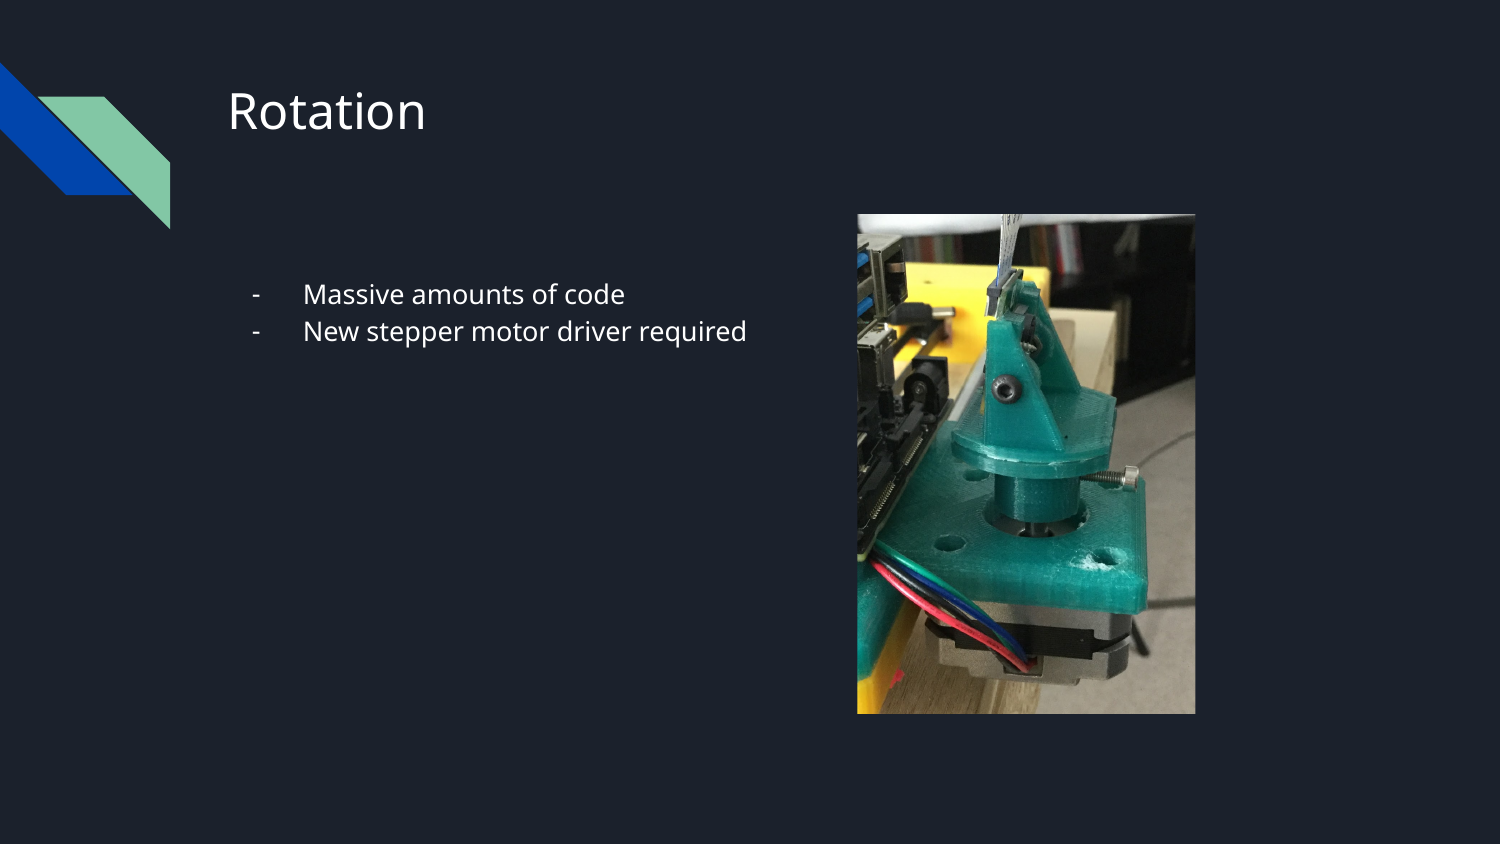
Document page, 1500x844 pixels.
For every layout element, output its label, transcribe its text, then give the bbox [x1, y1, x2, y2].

picture [857, 214, 1196, 714]
title Rotation [212, 64, 1368, 215]
list Massive amounts of code New stepper motor driver required [212, 257, 1368, 735]
